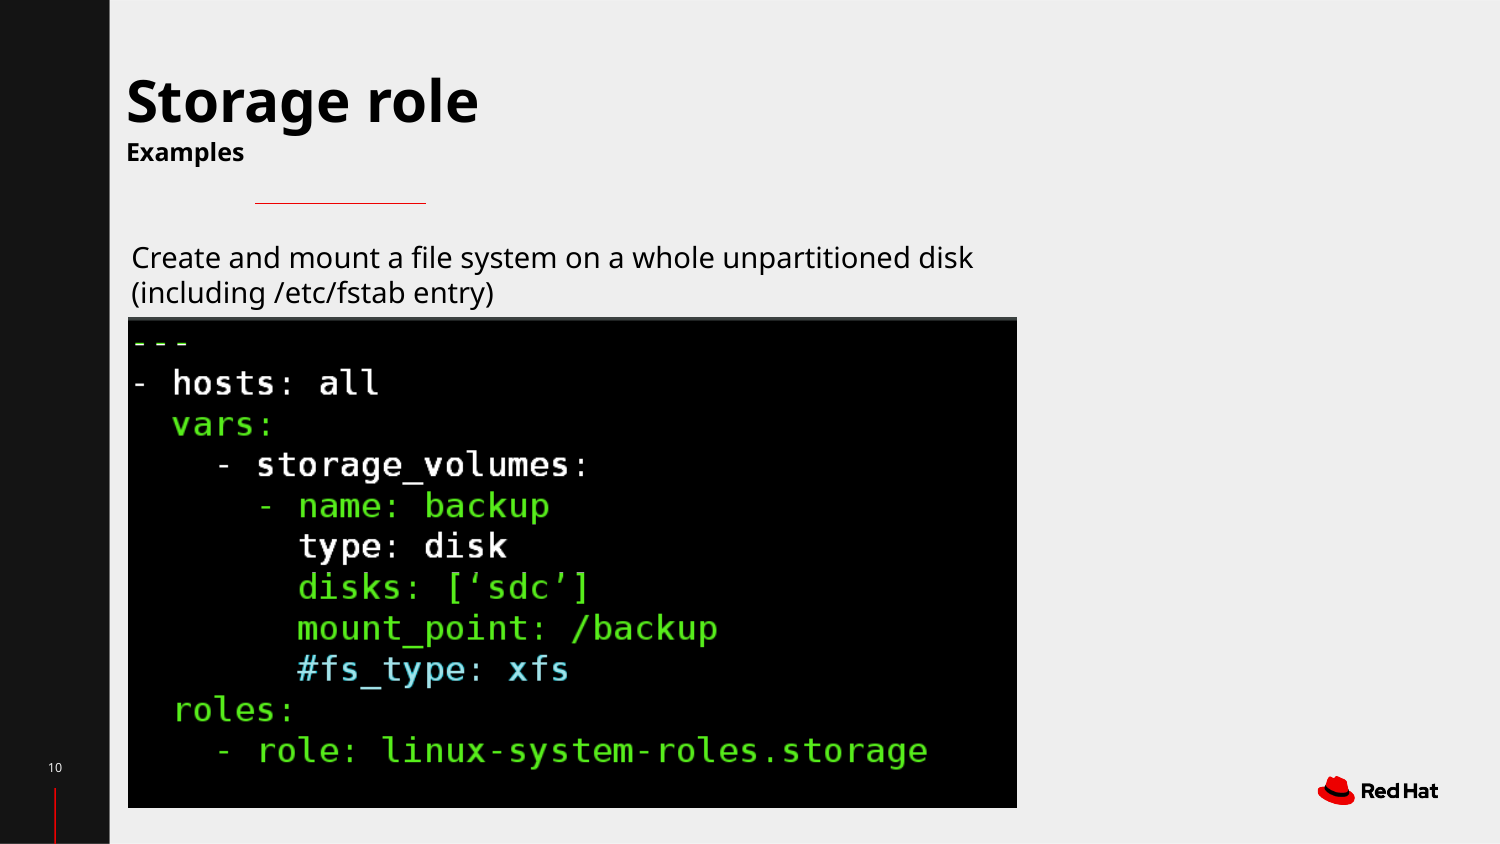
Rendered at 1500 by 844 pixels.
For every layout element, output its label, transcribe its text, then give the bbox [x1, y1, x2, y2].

title Storage role Examples [126, 72, 1500, 167]
text_box Create and mount a file system on a whole unpartitioned disk (including /etc/fstab entry) [116, 224, 1121, 330]
slide_number ‹#› [10, 759, 101, 777]
picture [0, 0, 1500, 844]
